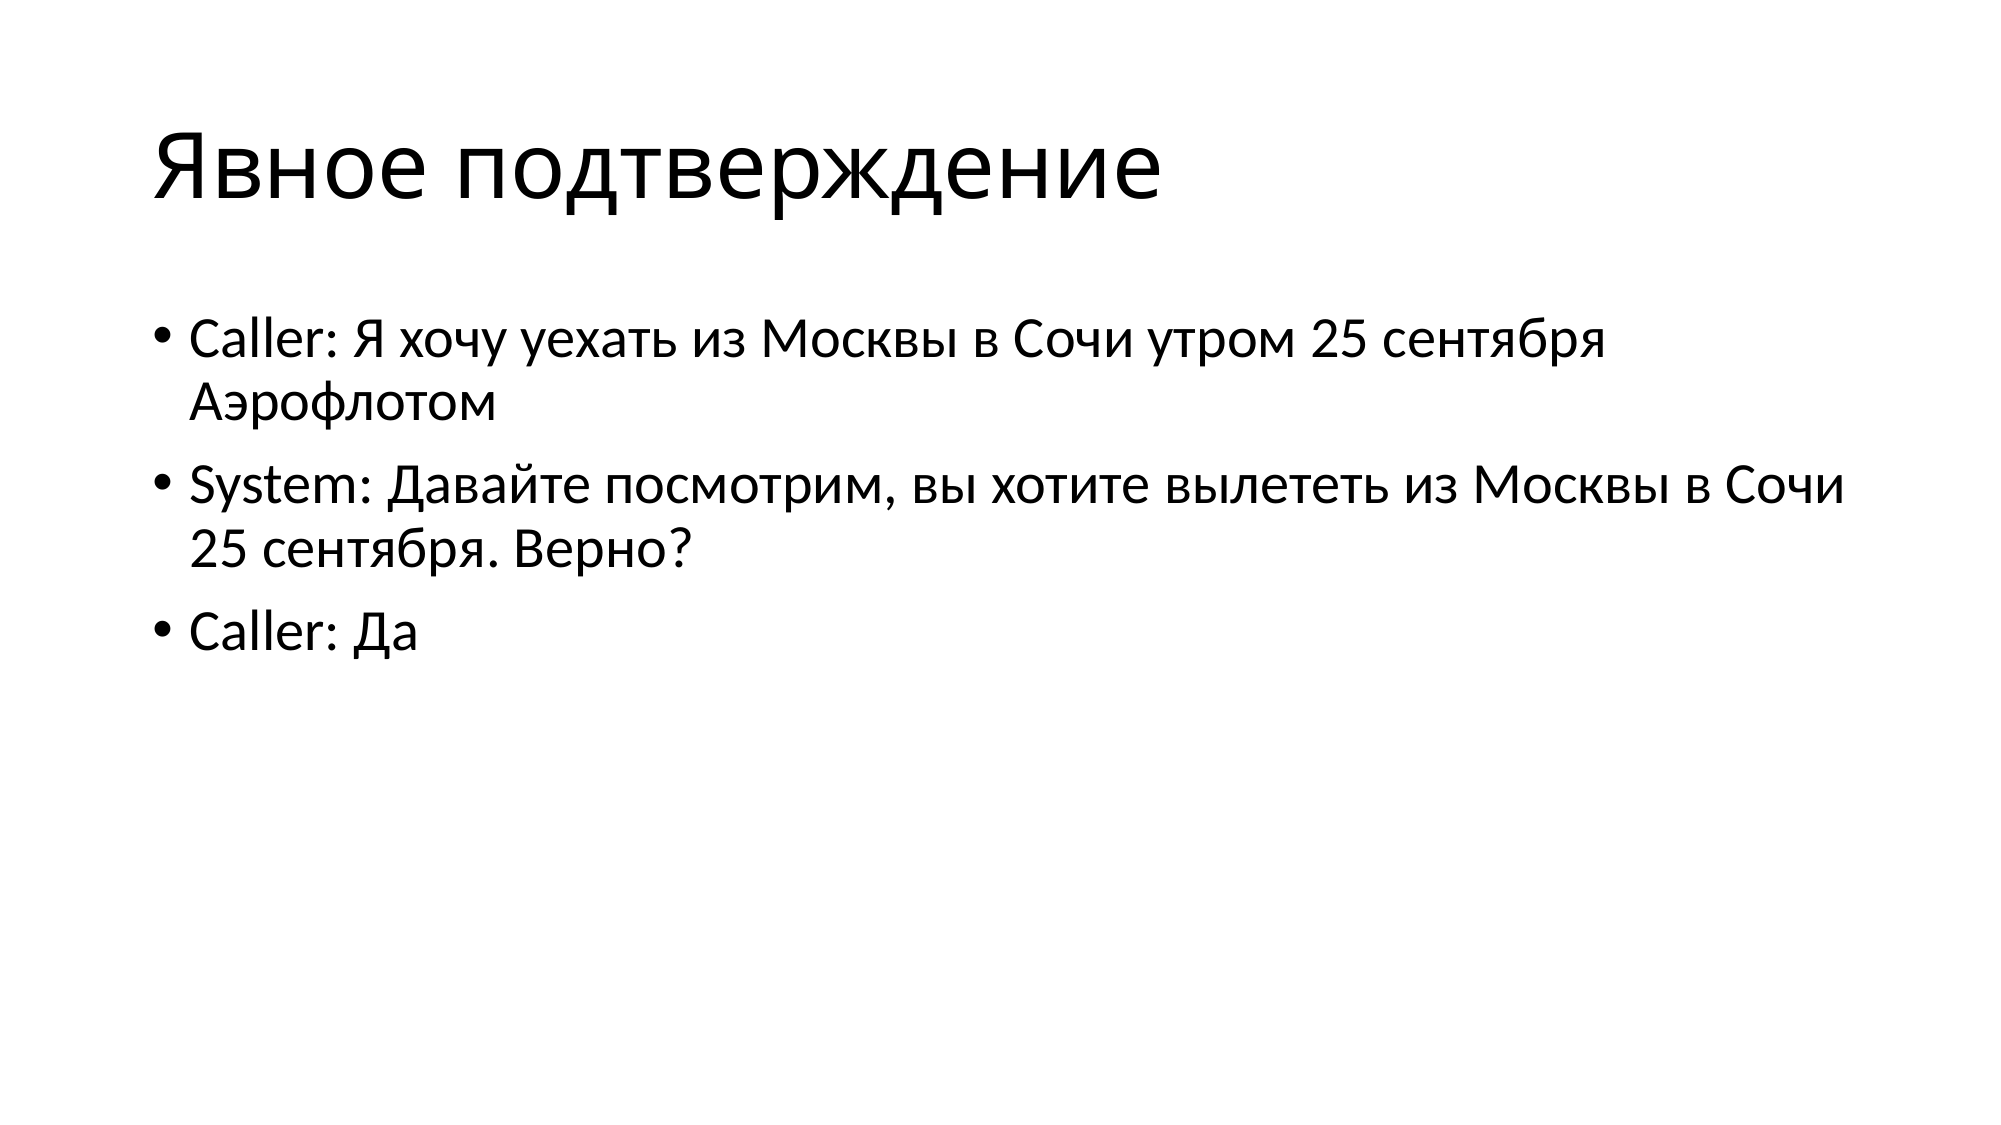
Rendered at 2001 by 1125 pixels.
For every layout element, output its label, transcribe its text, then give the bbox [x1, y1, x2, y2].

title Явное подтверждение [137, 59, 1863, 278]
list Caller: Я хочу уехать из Москвы в Сочи утром 25 сентября Аэрофлотом System: Давайте посмотрим, вы хотите вылететь из Москвы в Сочи 25 сентября. Верно? Caller: Да [137, 299, 1863, 1014]
